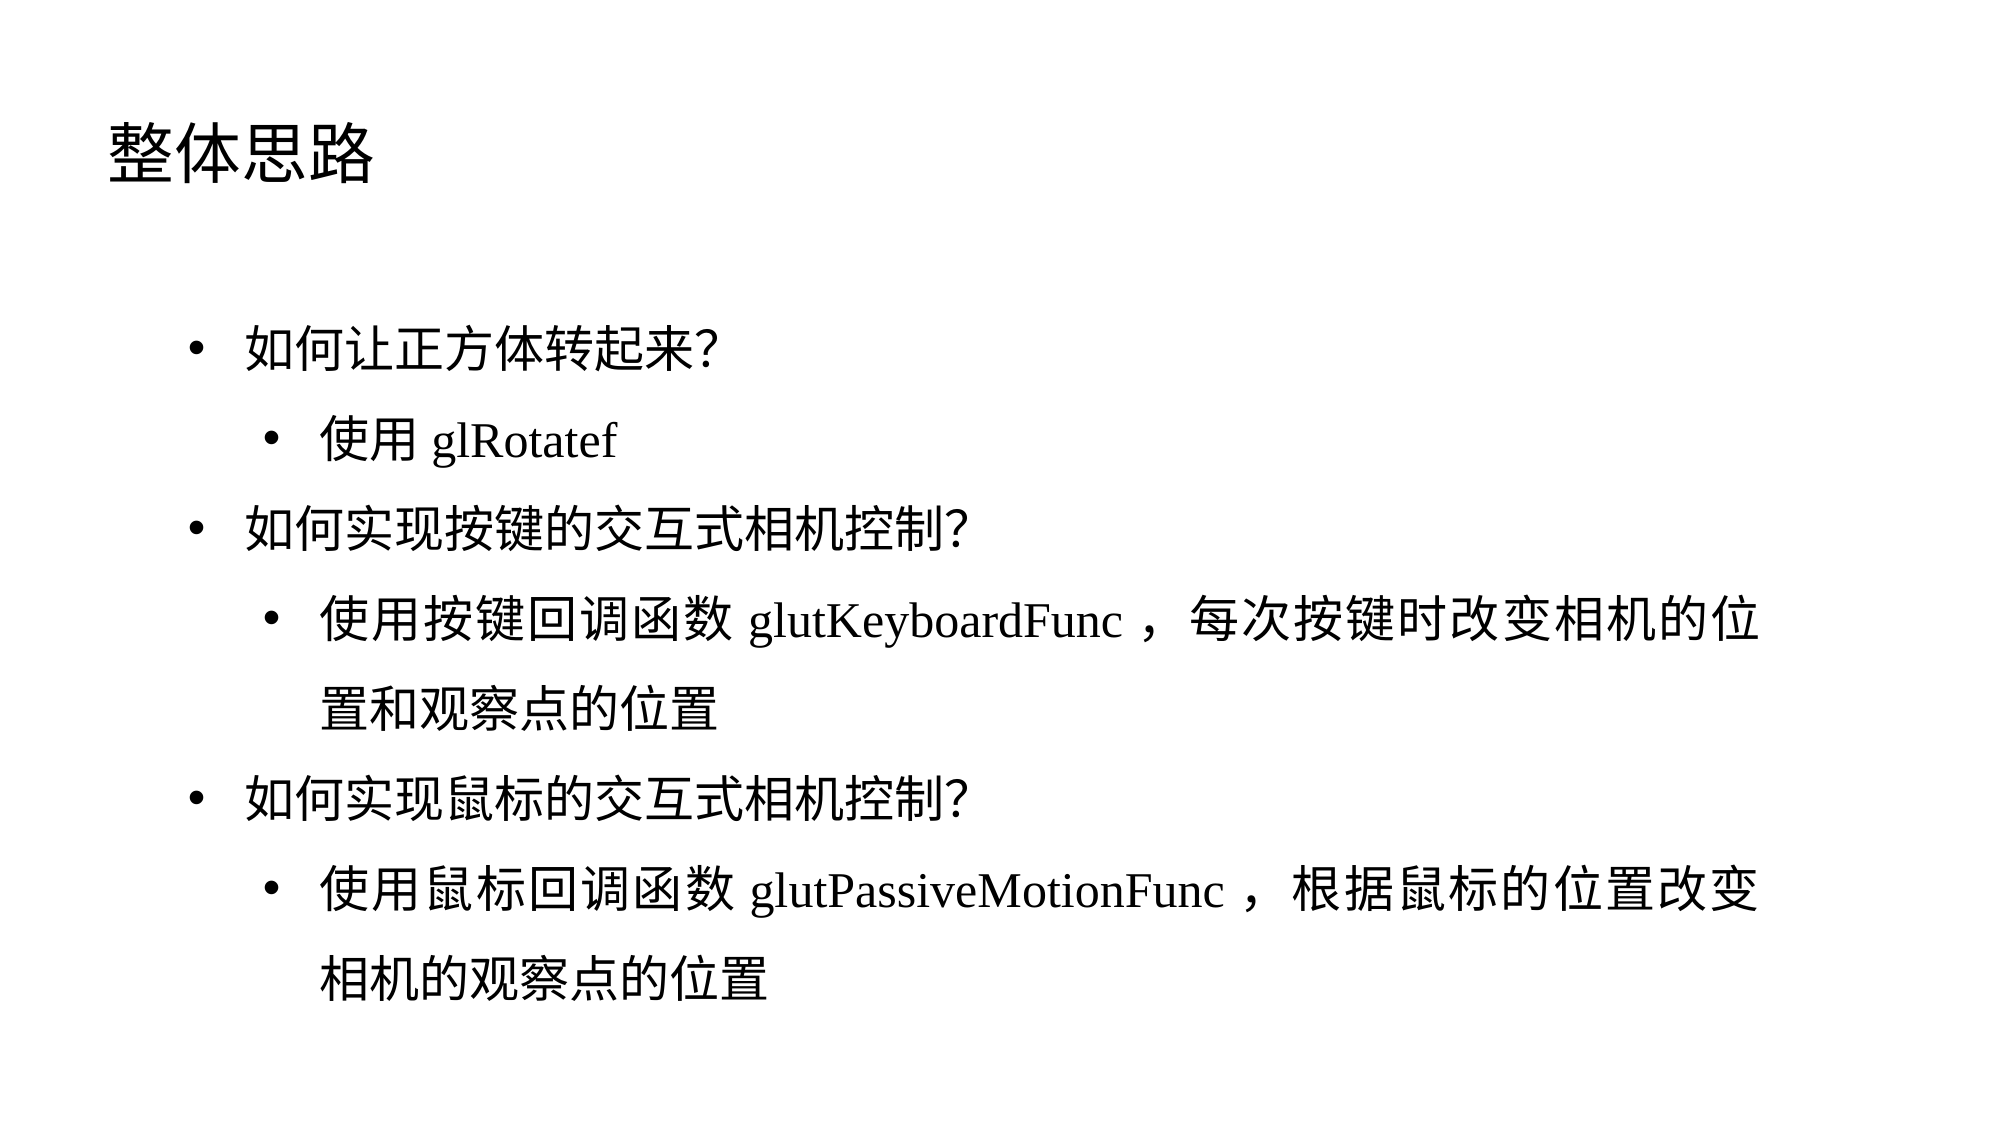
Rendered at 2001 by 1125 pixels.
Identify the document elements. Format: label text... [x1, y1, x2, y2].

text_box 如何让正方体转起来？ 使用glRotatef 如何实现按键的交互式相机控制？ 使用按键回调函数glutKeyboardFunc，每次按键时改变相机的位置和观察点的位置 如何实现鼠标的交互式相机控制？ 使用鼠标回调函数glutPassiveMotionFunc，根据鼠标的位置改变相机的观察点的位置 [173, 280, 1776, 1015]
text_box 整体思路 [93, 104, 1234, 200]
